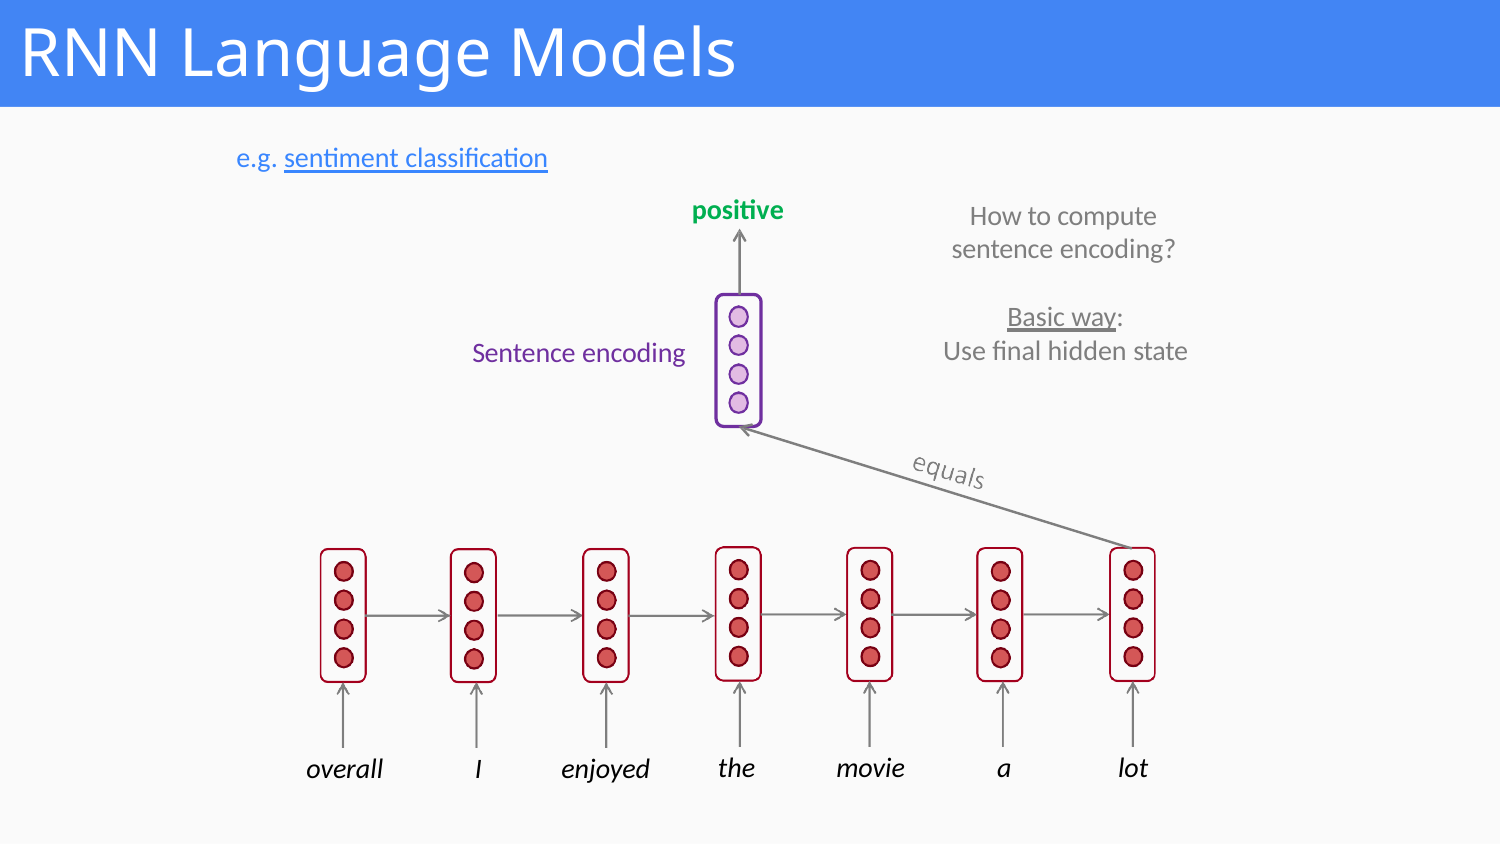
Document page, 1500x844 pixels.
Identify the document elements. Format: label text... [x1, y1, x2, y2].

text_box lot [1116, 747, 1150, 783]
text_box overall [304, 748, 386, 784]
text_box Basic way: Use final hidden state [940, 296, 1191, 366]
text_box the [716, 747, 757, 783]
text_box Sentence encoding [470, 332, 691, 368]
title RNN Language Models [19, 9, 1481, 91]
text_box enjoyed [559, 748, 653, 784]
text_box positive [690, 190, 786, 226]
text_box [319, 546, 1156, 748]
text_box [935, 489, 1133, 550]
text_box [738, 423, 913, 482]
text_box [732, 228, 747, 295]
text_box a [995, 747, 1014, 783]
text_box [716, 294, 762, 427]
text_box How to compute sentence encoding? [950, 195, 1181, 265]
text_box movie [834, 747, 907, 783]
text_box [913, 457, 984, 489]
text_box e.g. sentiment classification [234, 137, 554, 173]
text_box I [473, 748, 484, 784]
